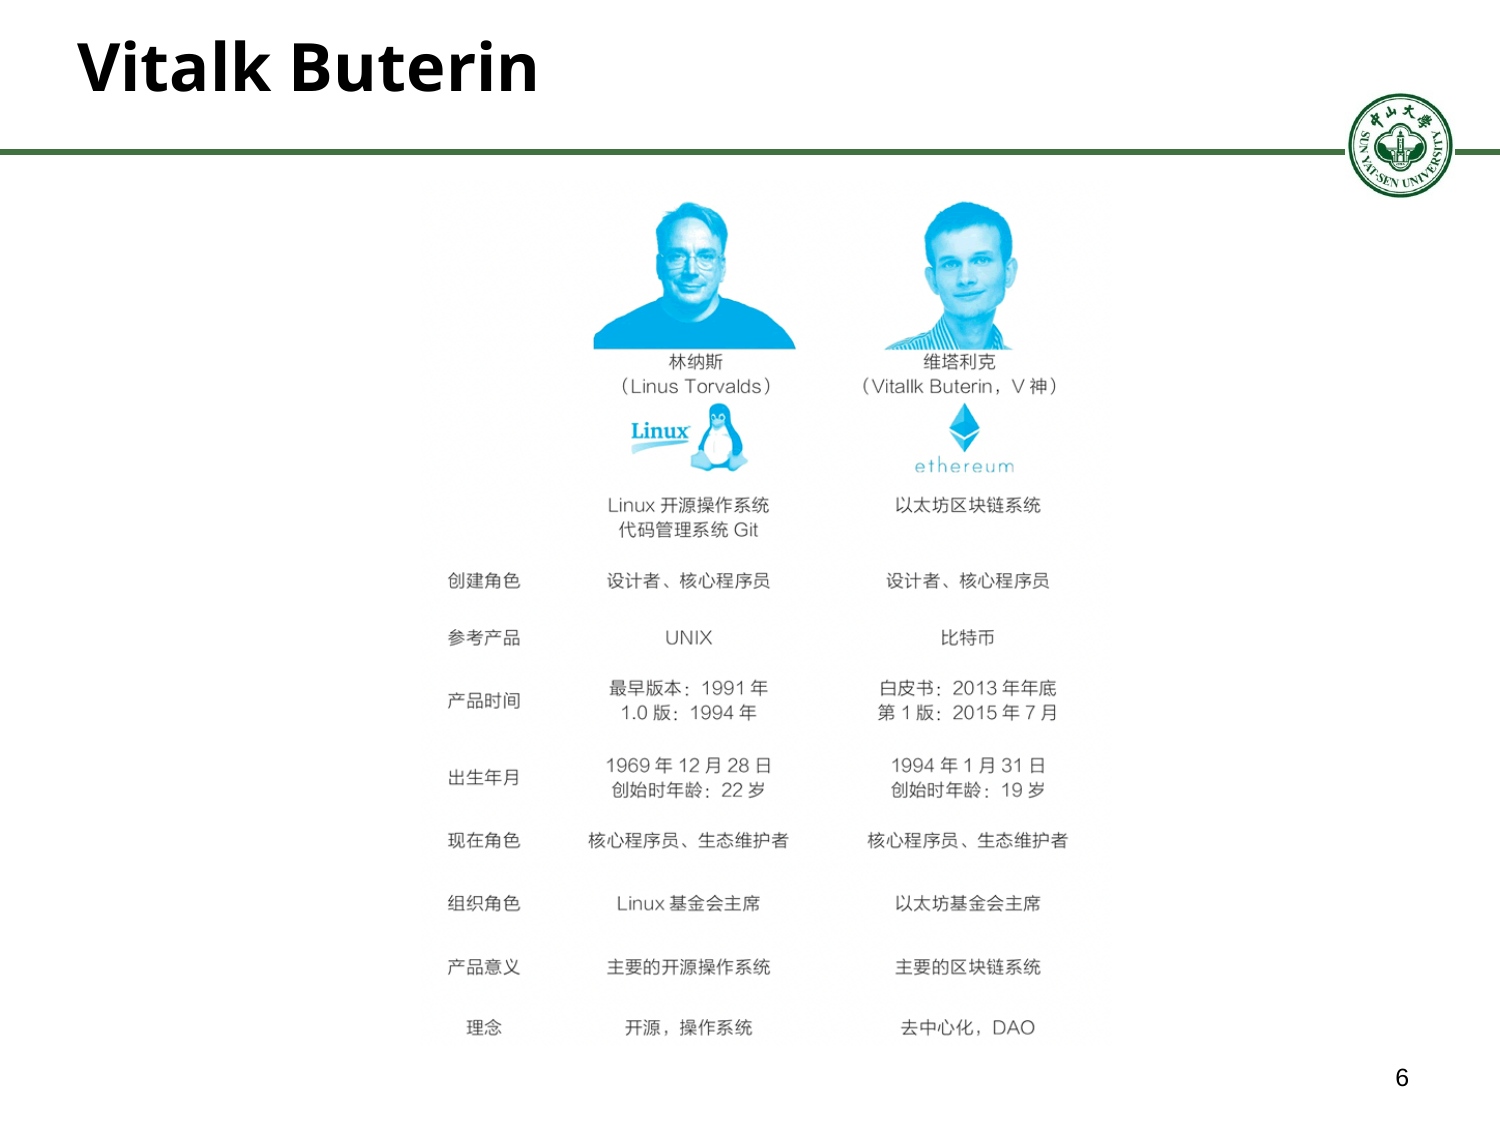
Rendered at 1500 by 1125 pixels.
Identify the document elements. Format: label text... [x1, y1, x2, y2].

picture [1345, 90, 1455, 200]
picture [420, 179, 1112, 1046]
title Vitalk Buterin [62, 24, 1421, 113]
